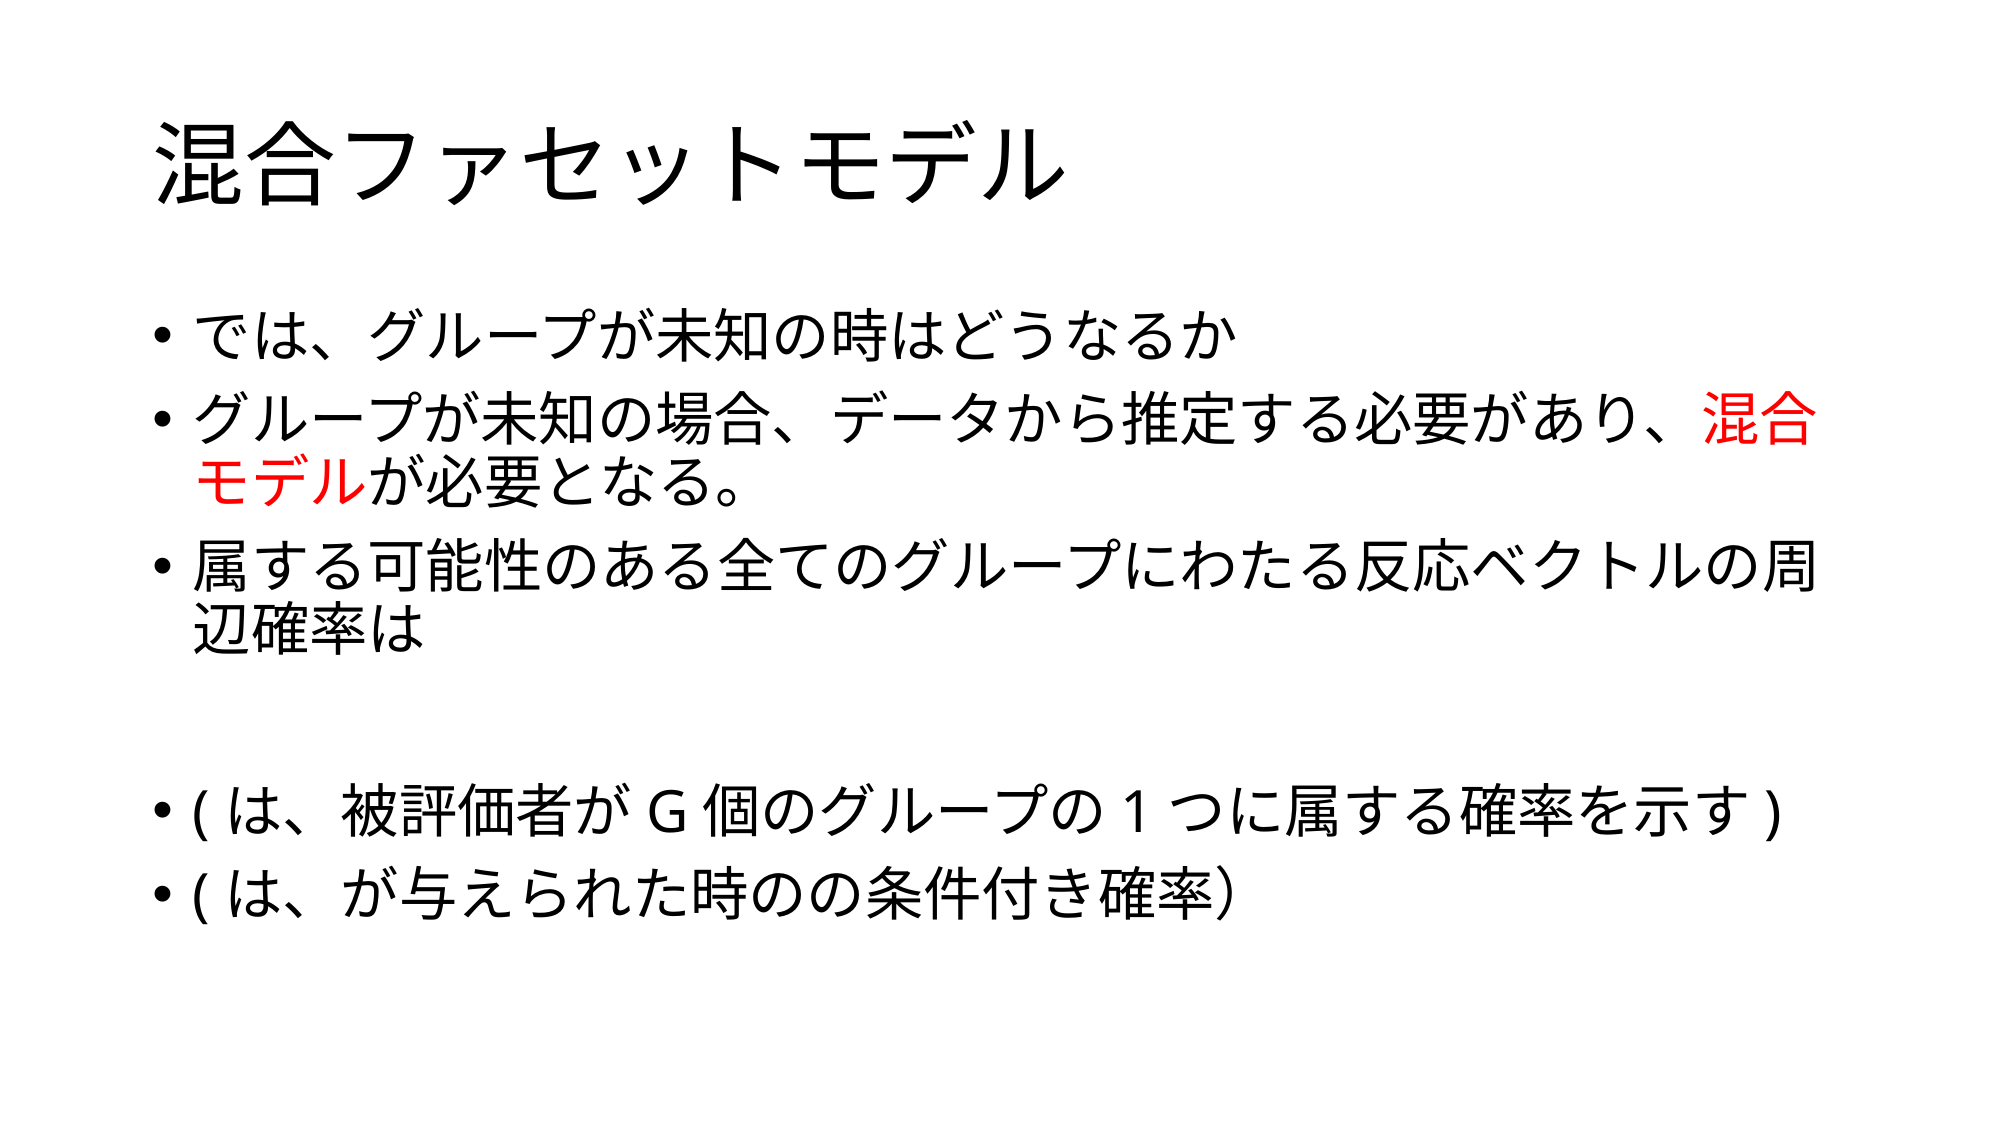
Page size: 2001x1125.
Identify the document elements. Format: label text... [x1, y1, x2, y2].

title 混合ファセットモデル [137, 59, 1863, 278]
